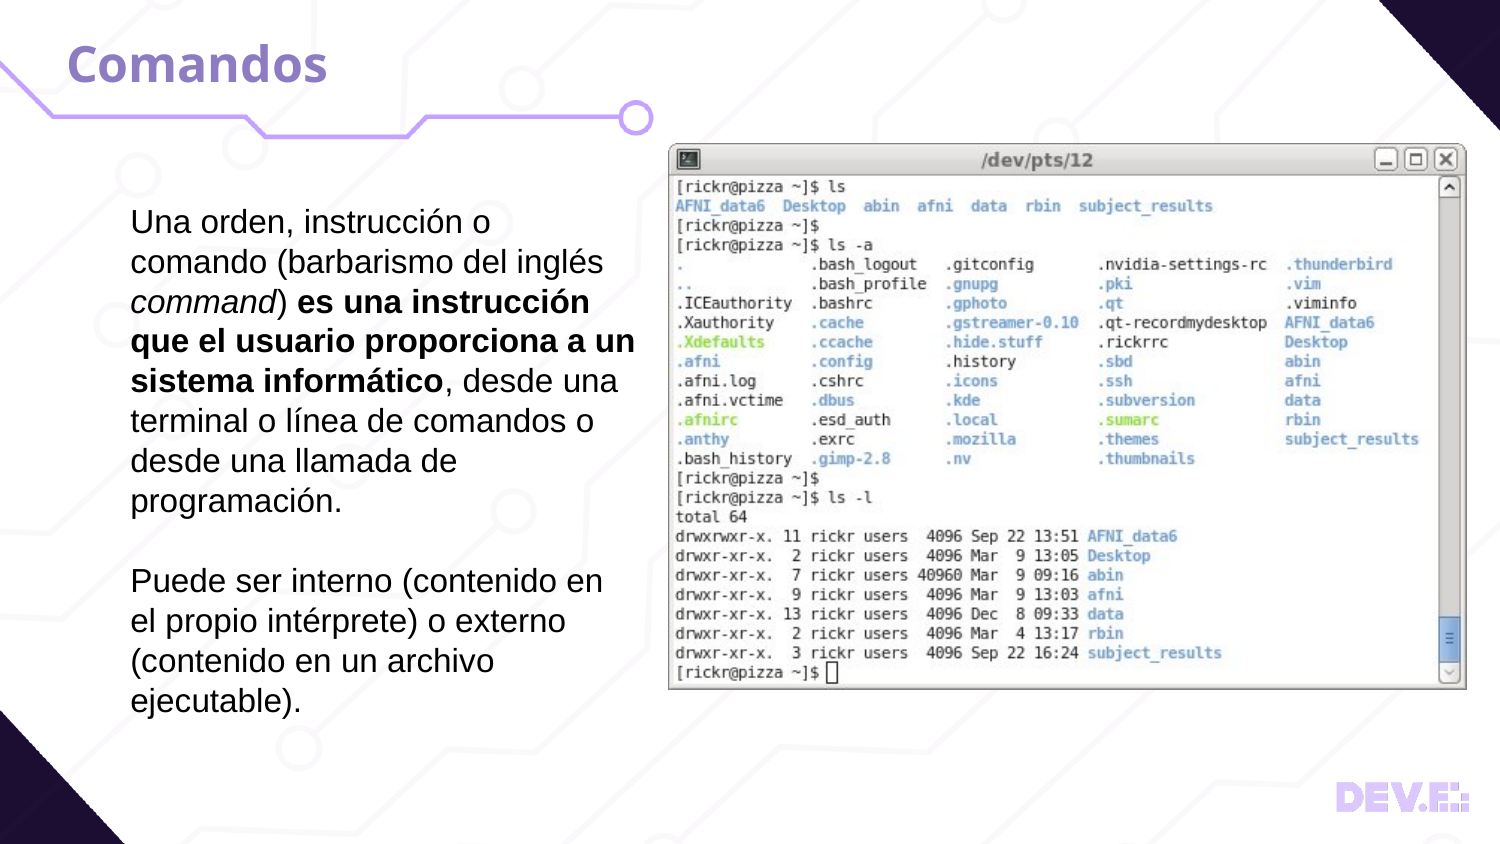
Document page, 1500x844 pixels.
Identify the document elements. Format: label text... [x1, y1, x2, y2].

title Comandos [51, 17, 1449, 112]
text_box Una orden, instrucción o comando​ (barbarismo del inglés command) es una instrucción que el usuario proporciona a un sistema informático, desde una terminal o línea de comandos o desde una llamada de programación. Puede ser interno (contenido en el propio intérprete) o externo (contenido en un archivo ejecutable). [115, 192, 652, 690]
picture [0, 0, 1500, 844]
